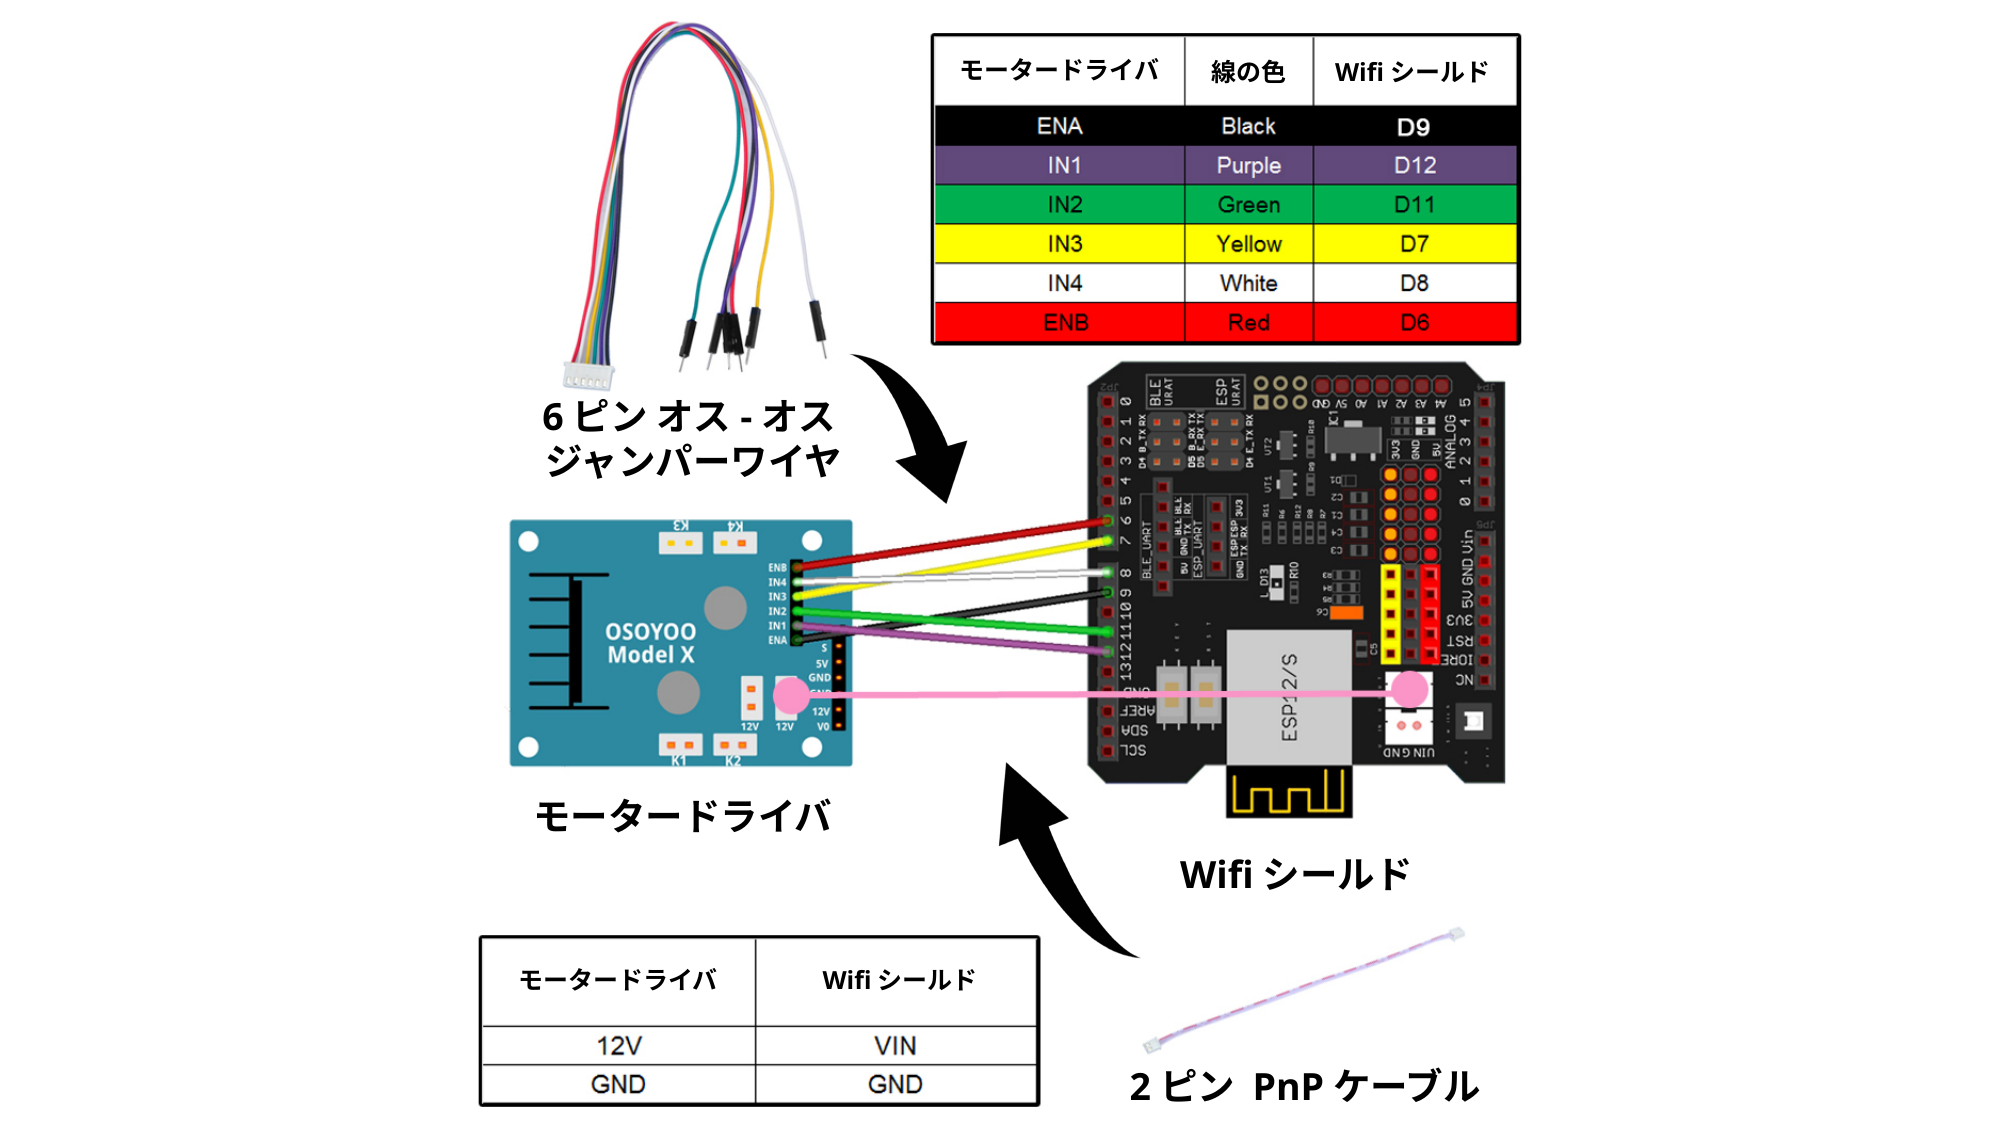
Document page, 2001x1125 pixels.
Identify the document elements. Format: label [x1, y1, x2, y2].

text_box [409, 0, 1533, 1125]
